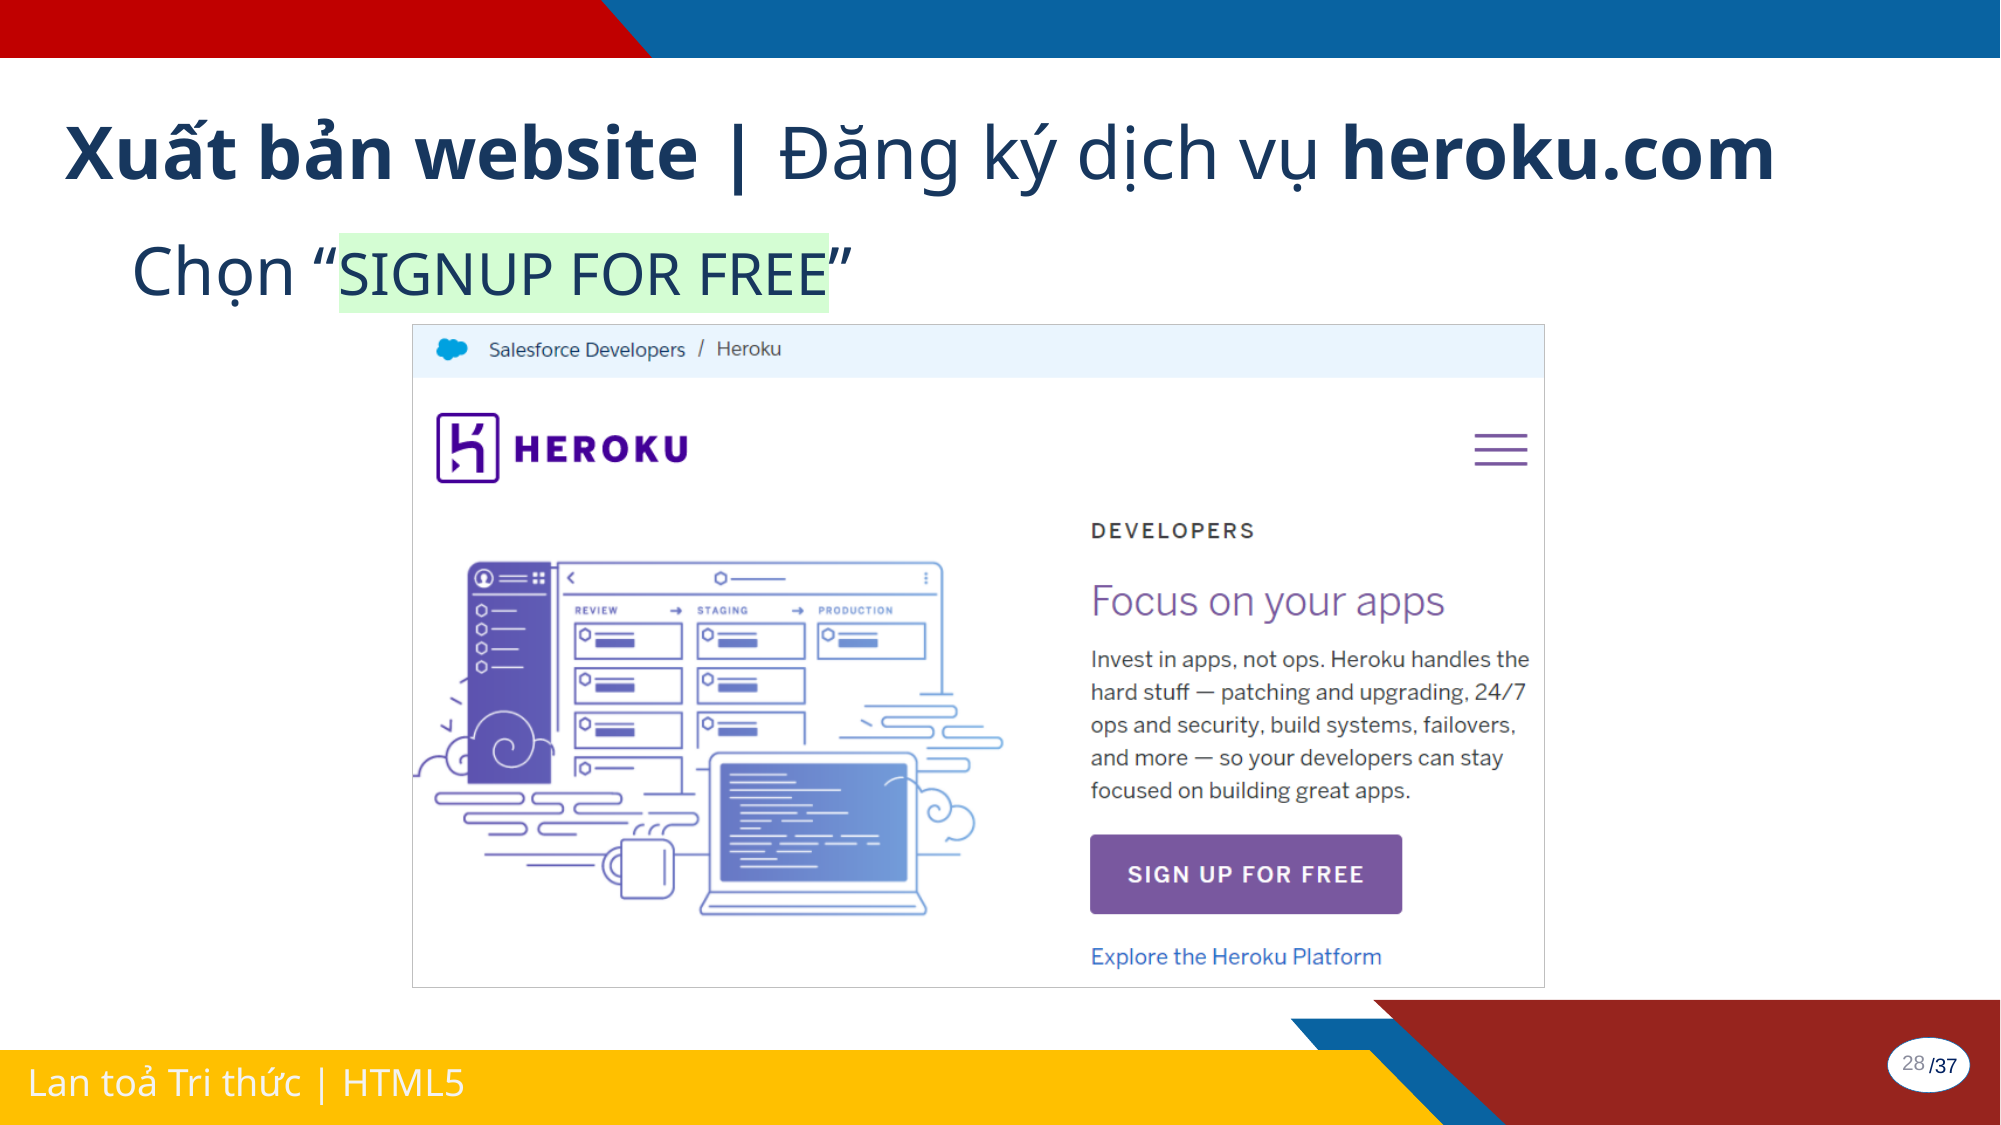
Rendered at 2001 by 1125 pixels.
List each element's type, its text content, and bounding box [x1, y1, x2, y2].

list Chọn “SIGNUP FOR FREE” [131, 228, 1869, 310]
title Xuất bản website | Đăng ký dịch vụ heroku.com [65, 107, 1935, 196]
picture [412, 324, 1545, 988]
slide_number 28 [1792, 1050, 1925, 1076]
